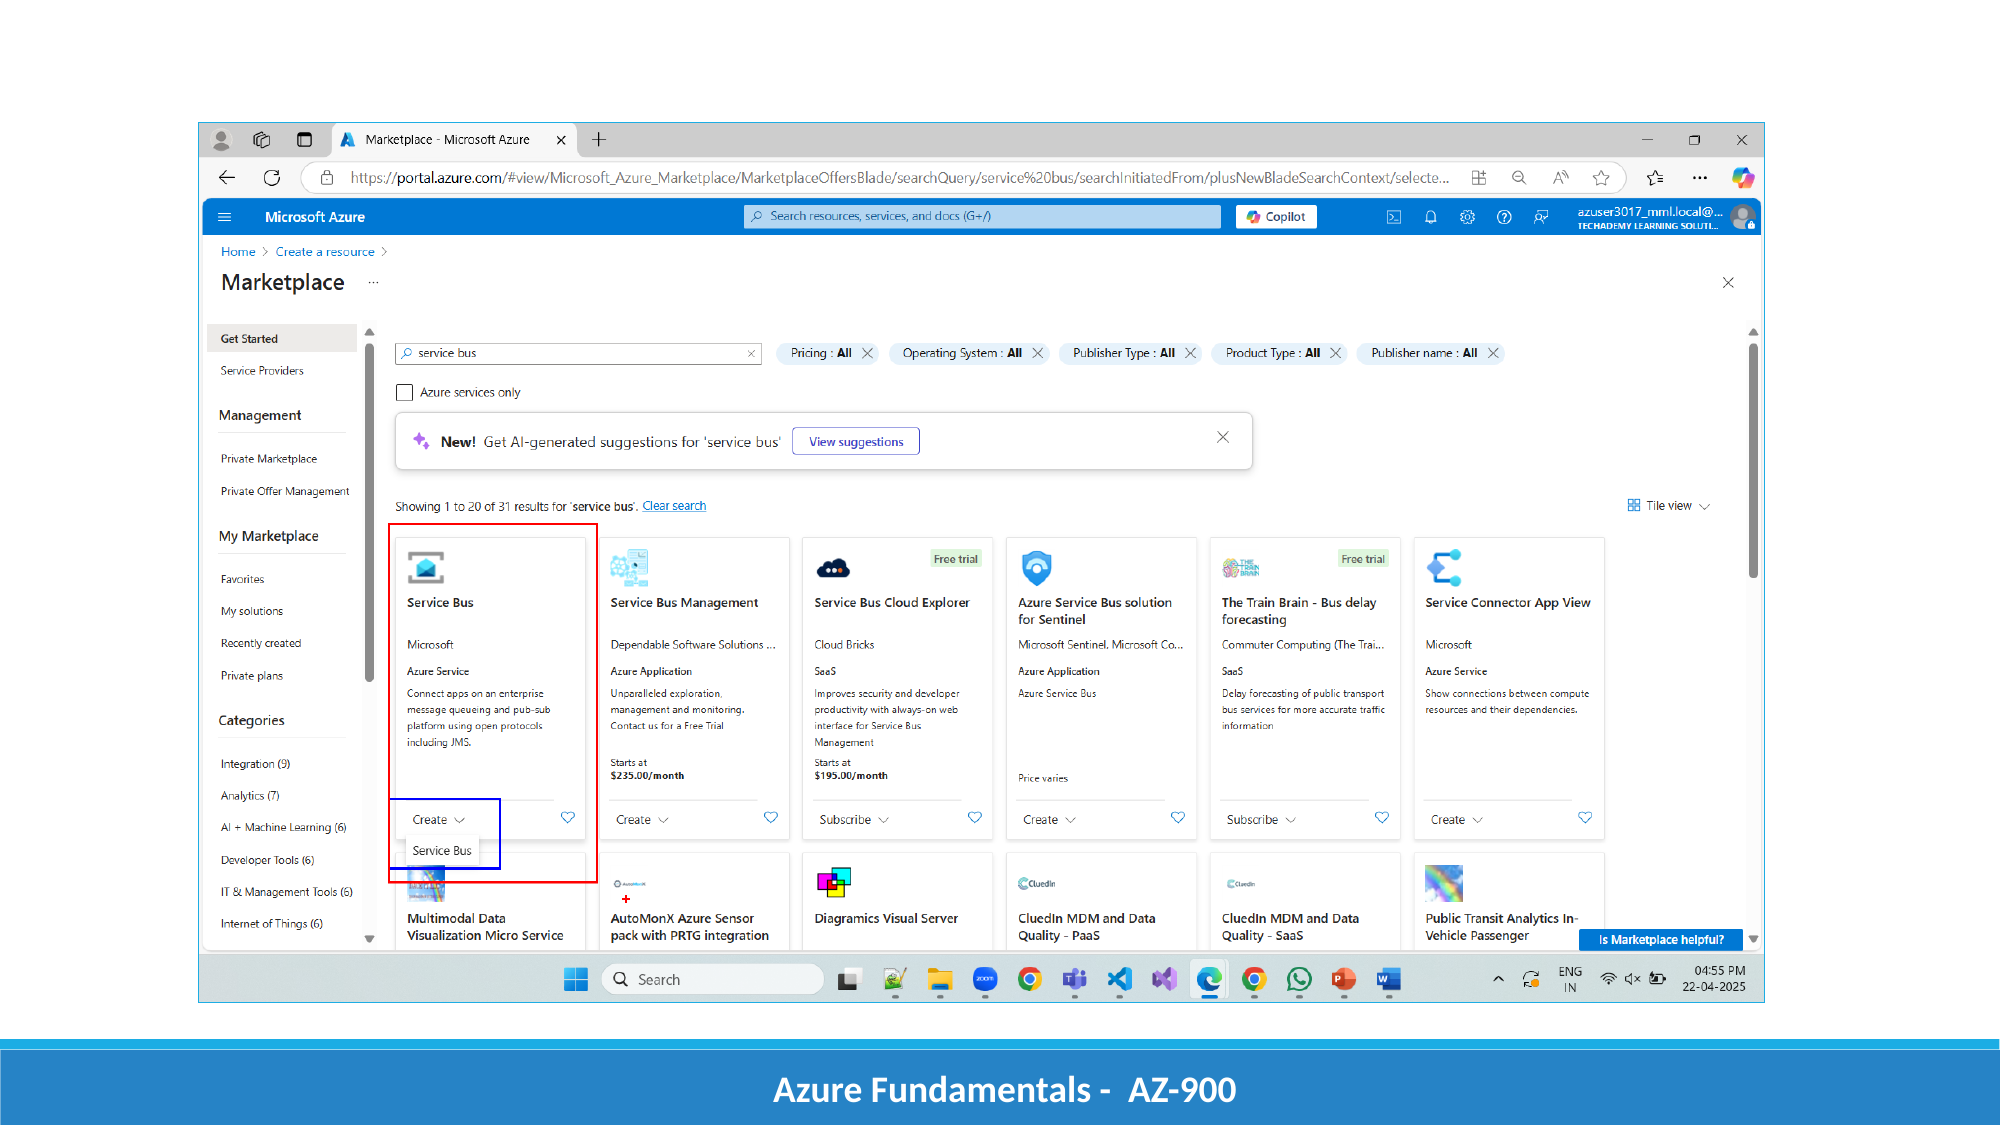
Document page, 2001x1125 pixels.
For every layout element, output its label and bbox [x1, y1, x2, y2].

list [198, 121, 1765, 1004]
